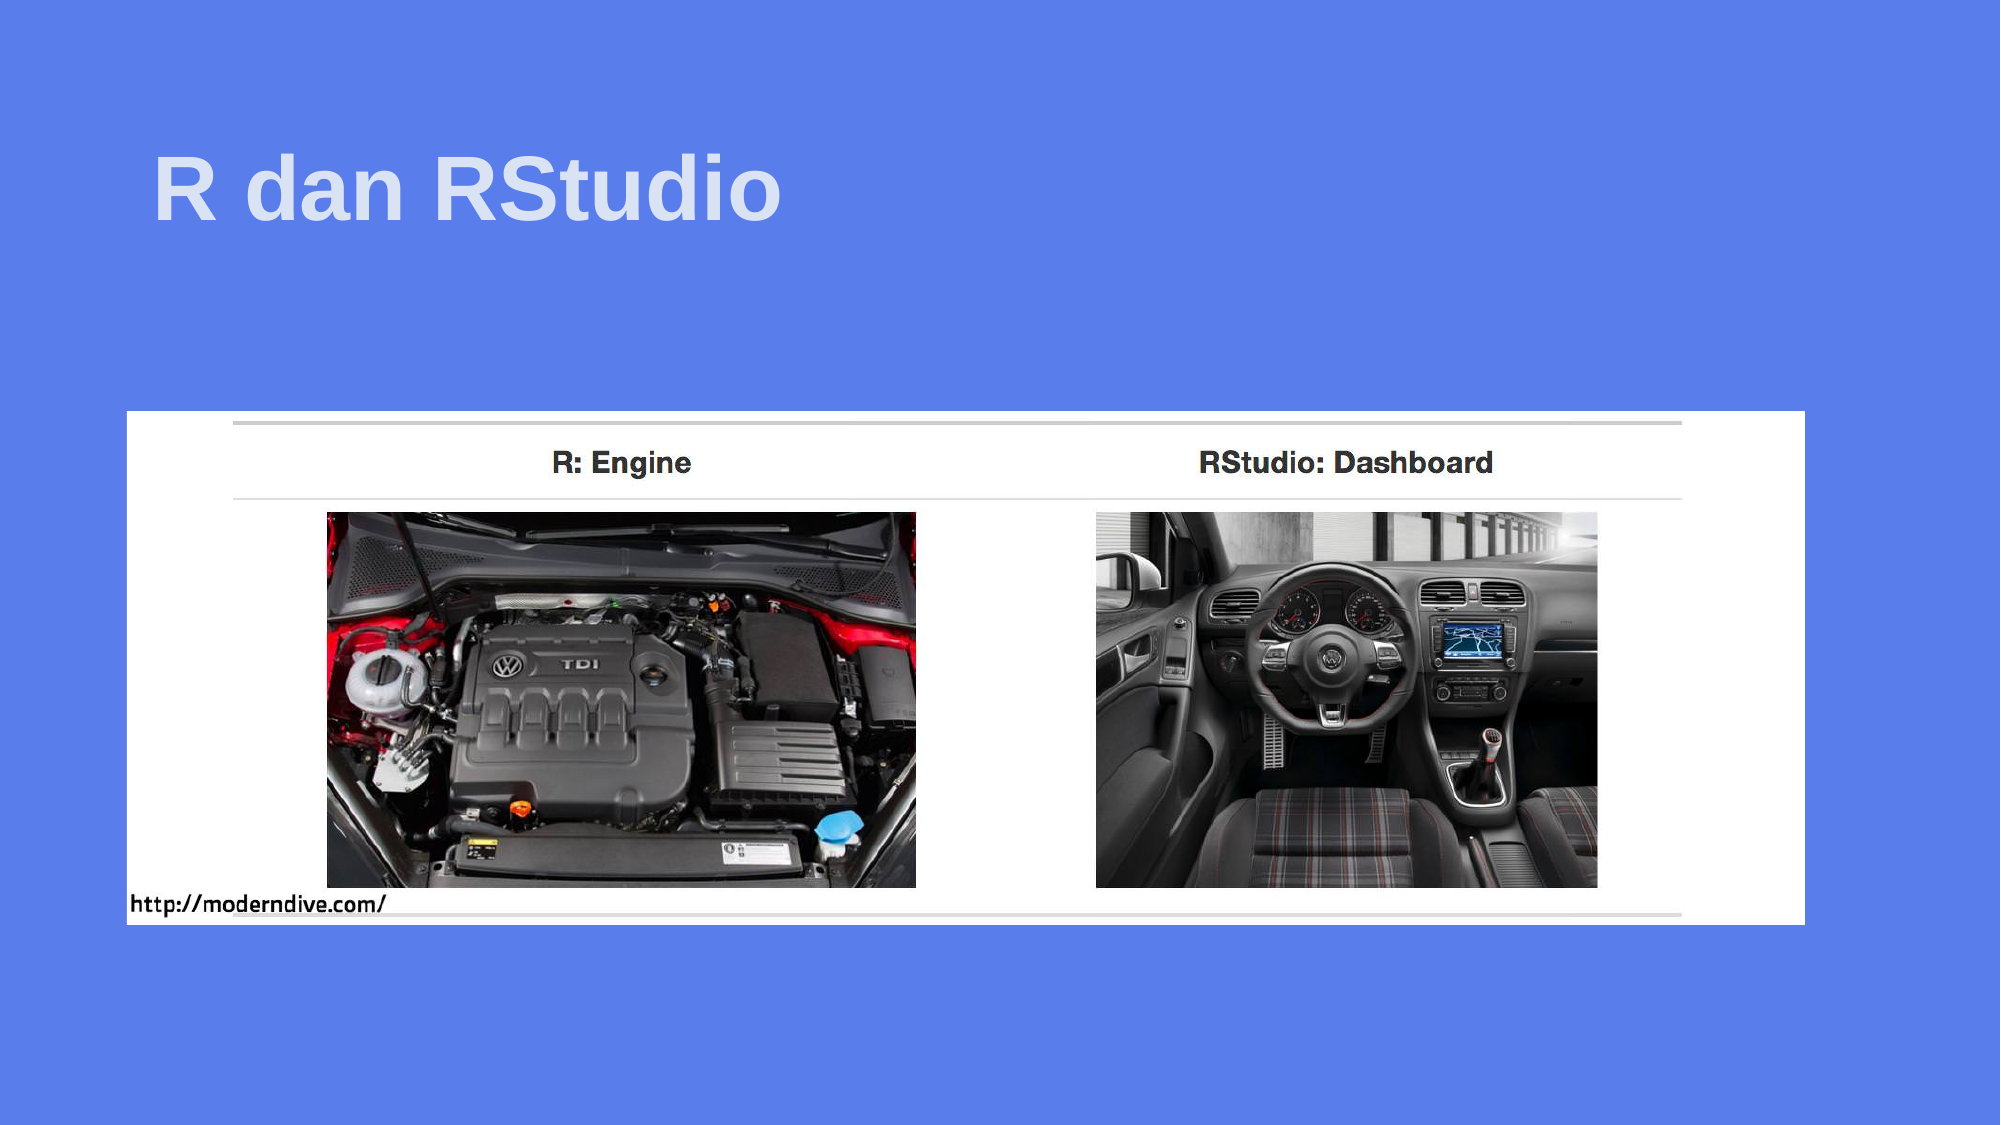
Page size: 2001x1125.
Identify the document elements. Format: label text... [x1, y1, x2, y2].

picture [126, 411, 1805, 925]
title R dan RStudio [137, 104, 1863, 278]
